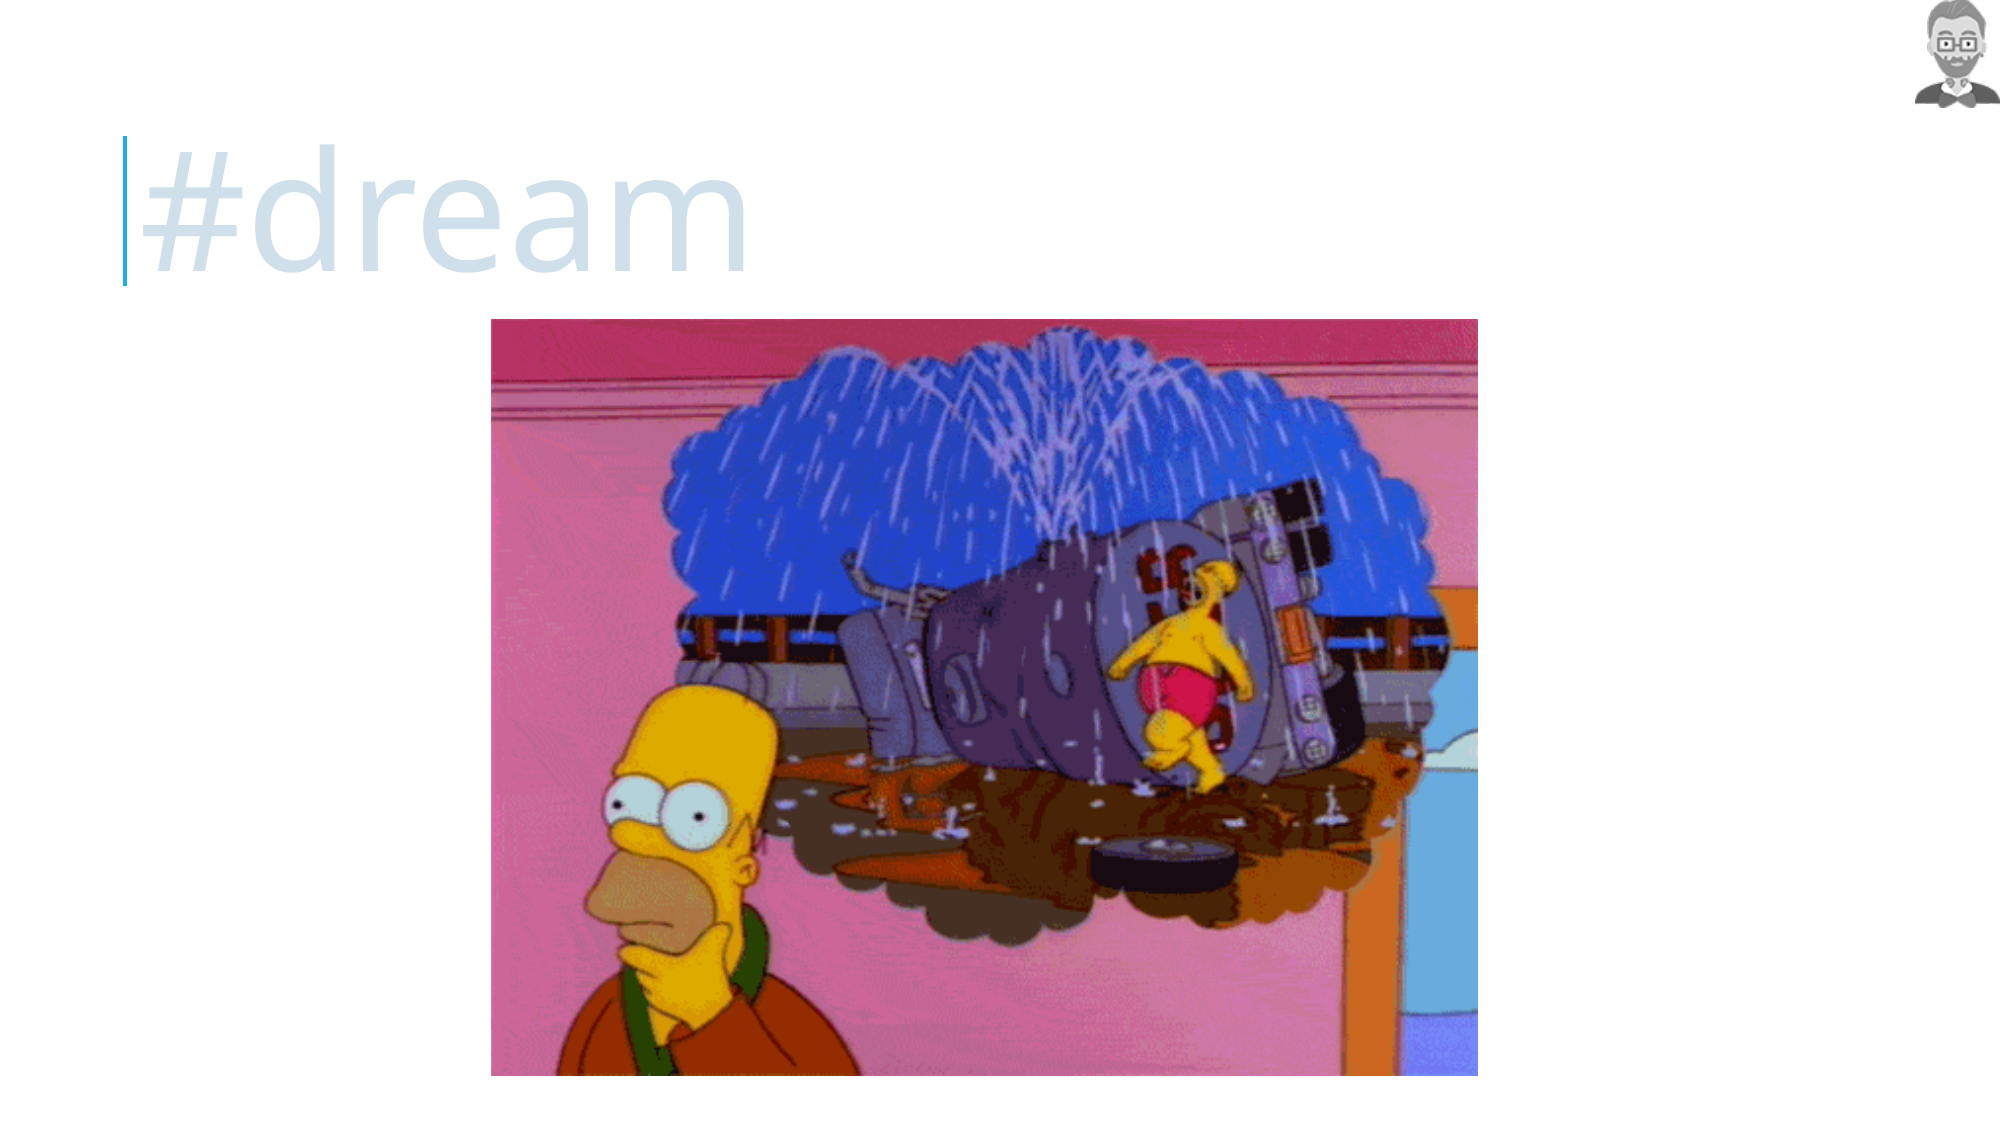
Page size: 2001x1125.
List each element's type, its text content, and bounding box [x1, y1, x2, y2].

text_box #dream [124, 126, 1890, 320]
picture [490, 319, 1479, 1076]
picture [1915, 0, 2000, 108]
